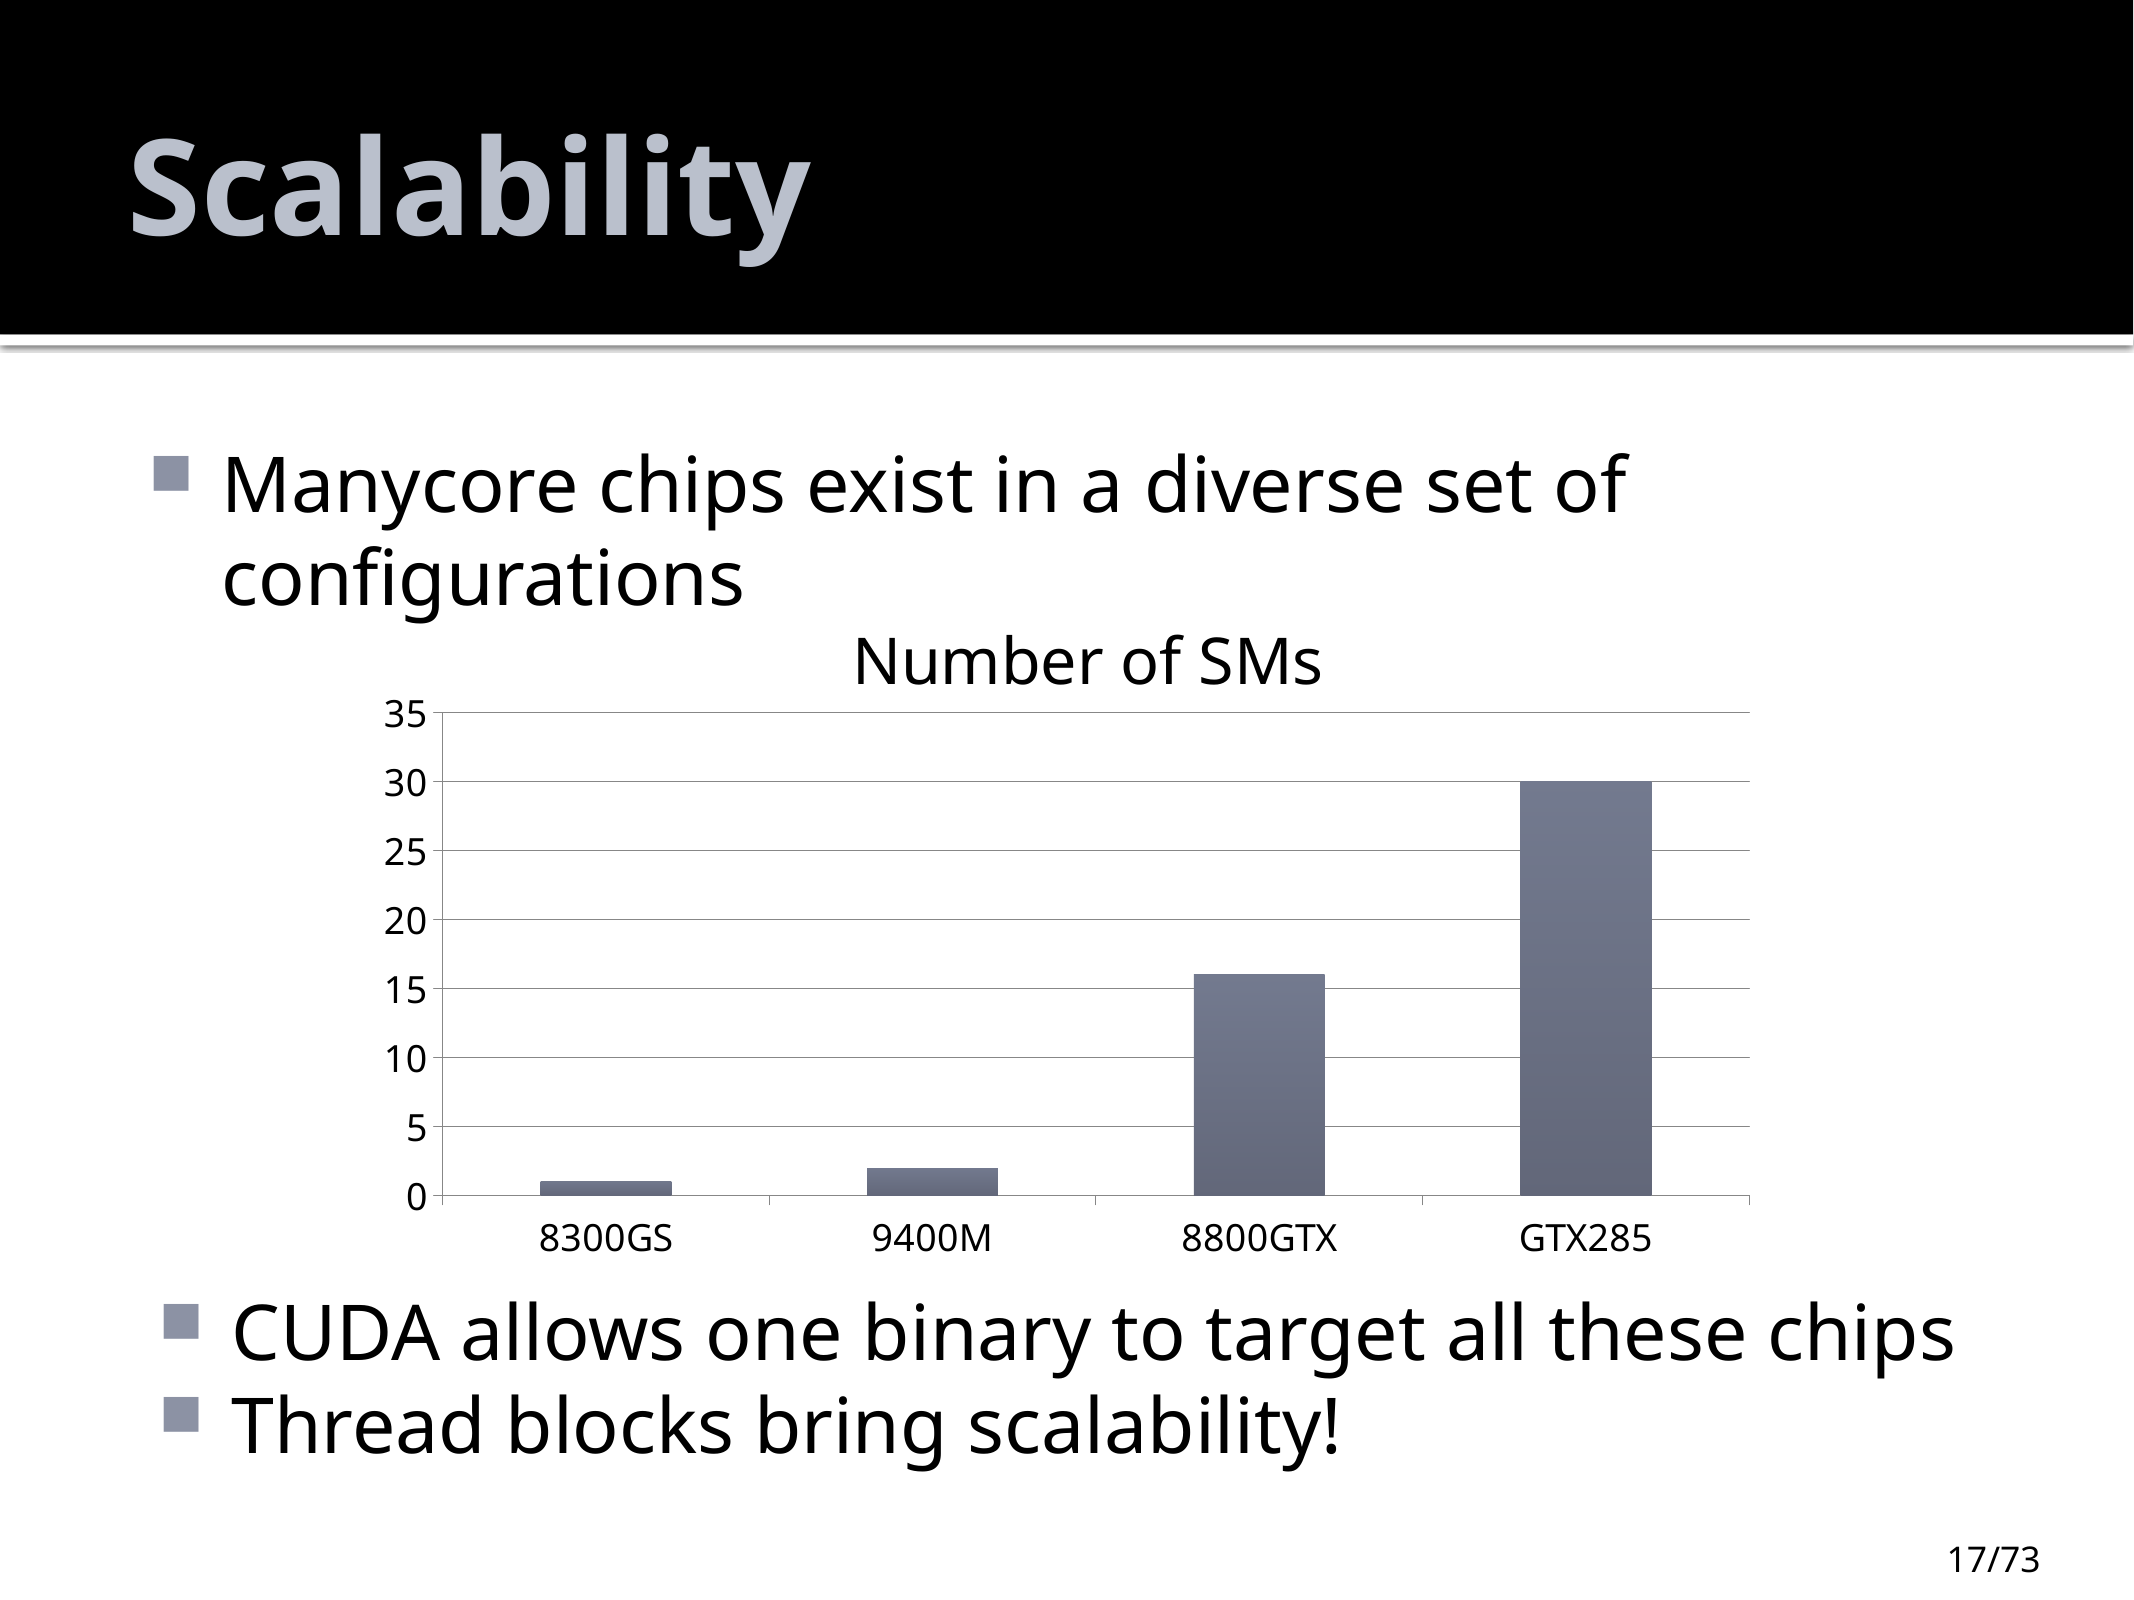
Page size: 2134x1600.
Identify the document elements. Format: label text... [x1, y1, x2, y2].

text_box CUDA allows one binary to target all these chips Thread blocks bring scalability! [116, 1262, 2037, 1461]
title Scalability [106, 36, 2027, 329]
text_box Number of SMs [837, 612, 1339, 673]
chart [355, 674, 1778, 1274]
list Manycore chips exist in a diverse set of configurations [106, 413, 2027, 613]
